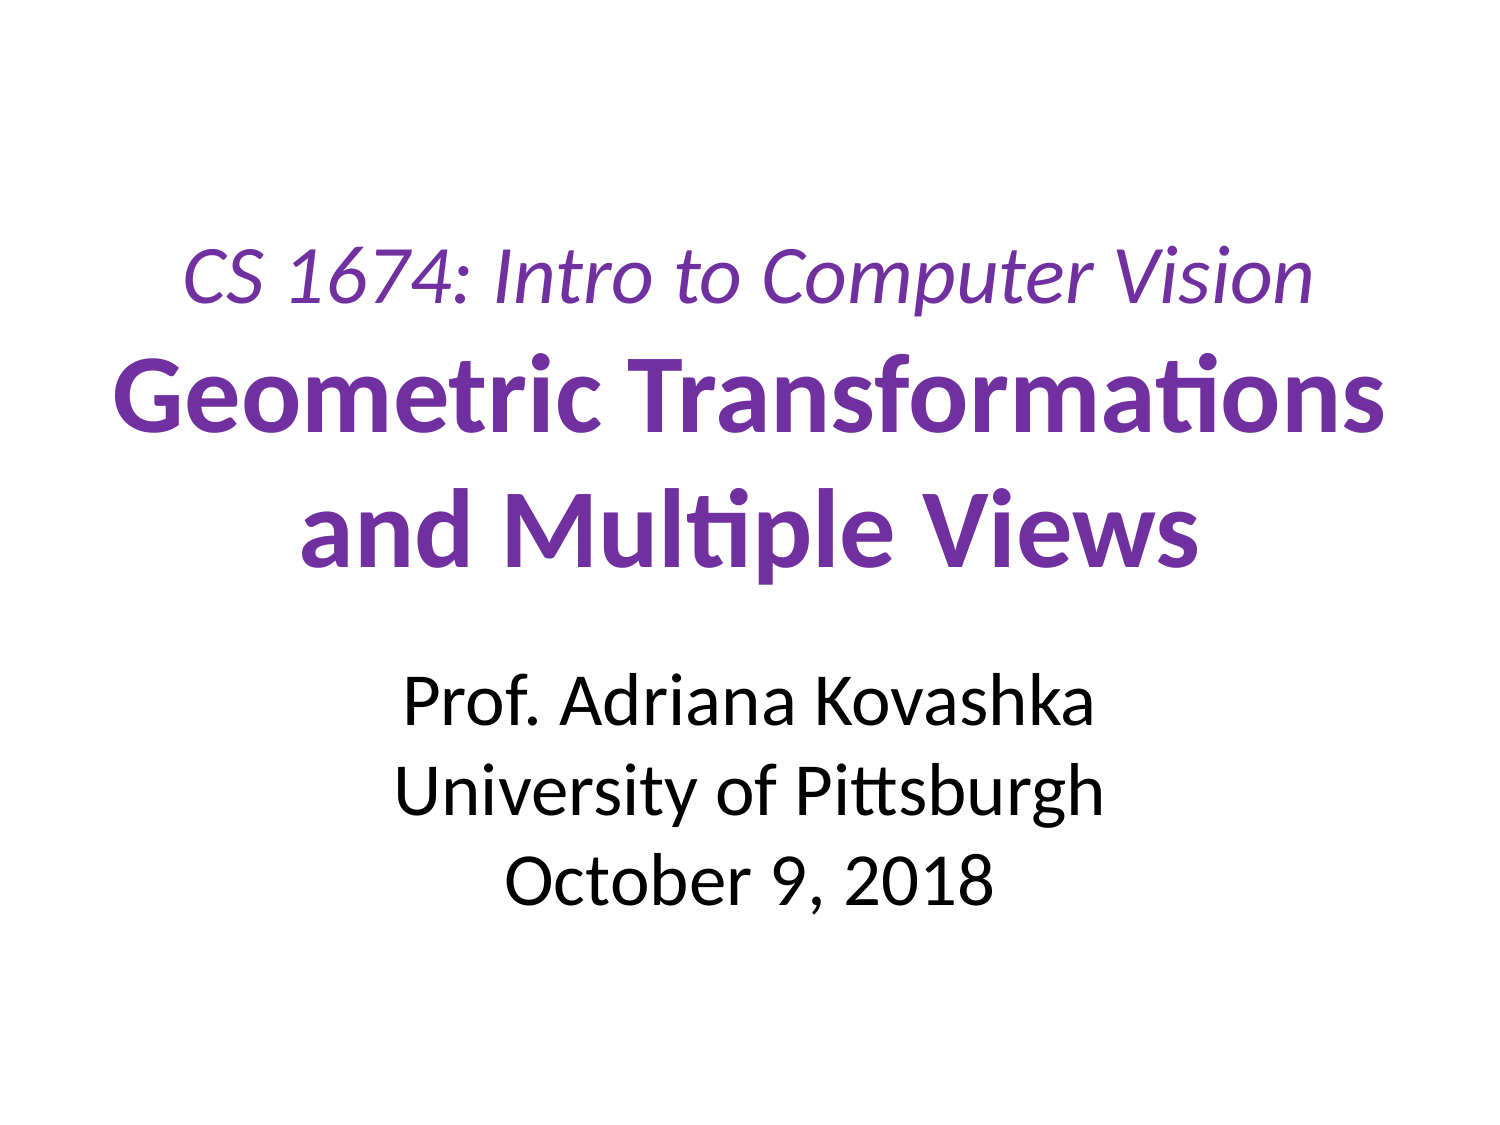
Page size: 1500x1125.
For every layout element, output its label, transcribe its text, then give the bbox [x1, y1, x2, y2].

subtitle Prof. Adriana Kovashka University of Pittsburgh October 9, 2018 [225, 642, 1275, 993]
title CS 1674: Intro to Computer Vision Geometric Transformations and Multiple Views [0, 192, 1500, 618]
